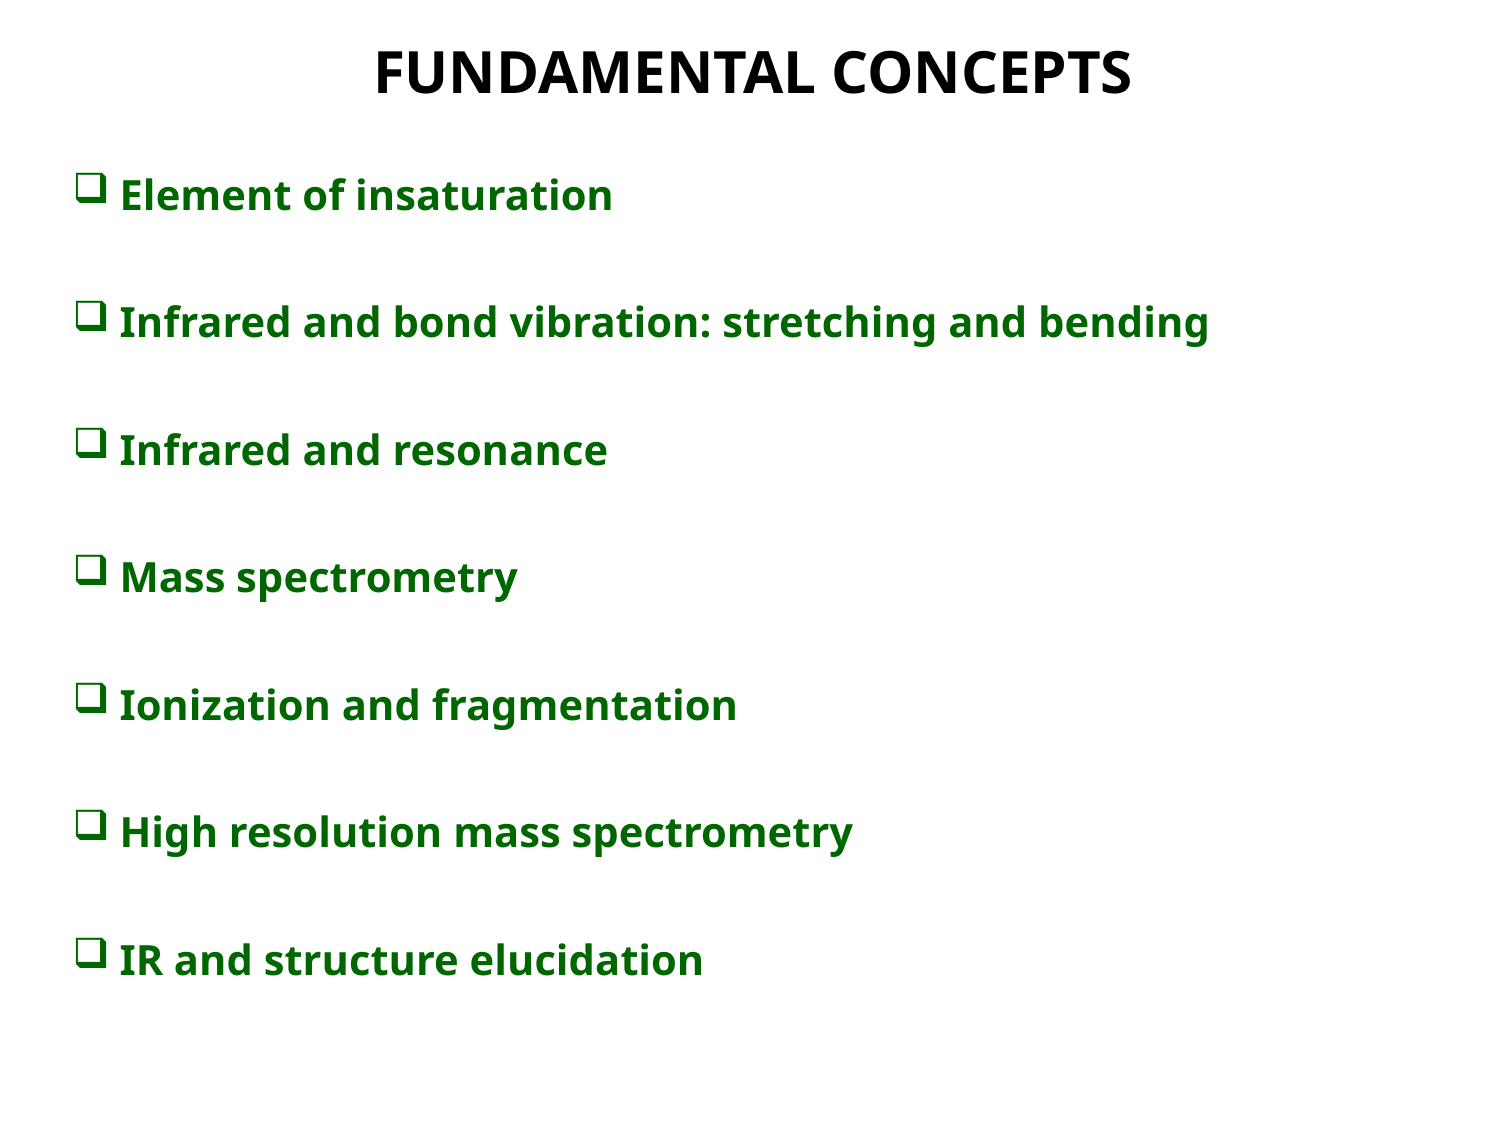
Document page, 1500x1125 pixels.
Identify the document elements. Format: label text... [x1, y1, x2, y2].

text_box FUNDAMENTAL CONCEPTS Element of insaturation Infrared and bond vibration: stretching and bending Infrared and resonance Mass spectrometry Ionization and fragmentation High resolution mass spectrometry IR and structure elucidation [57, 27, 1448, 991]
